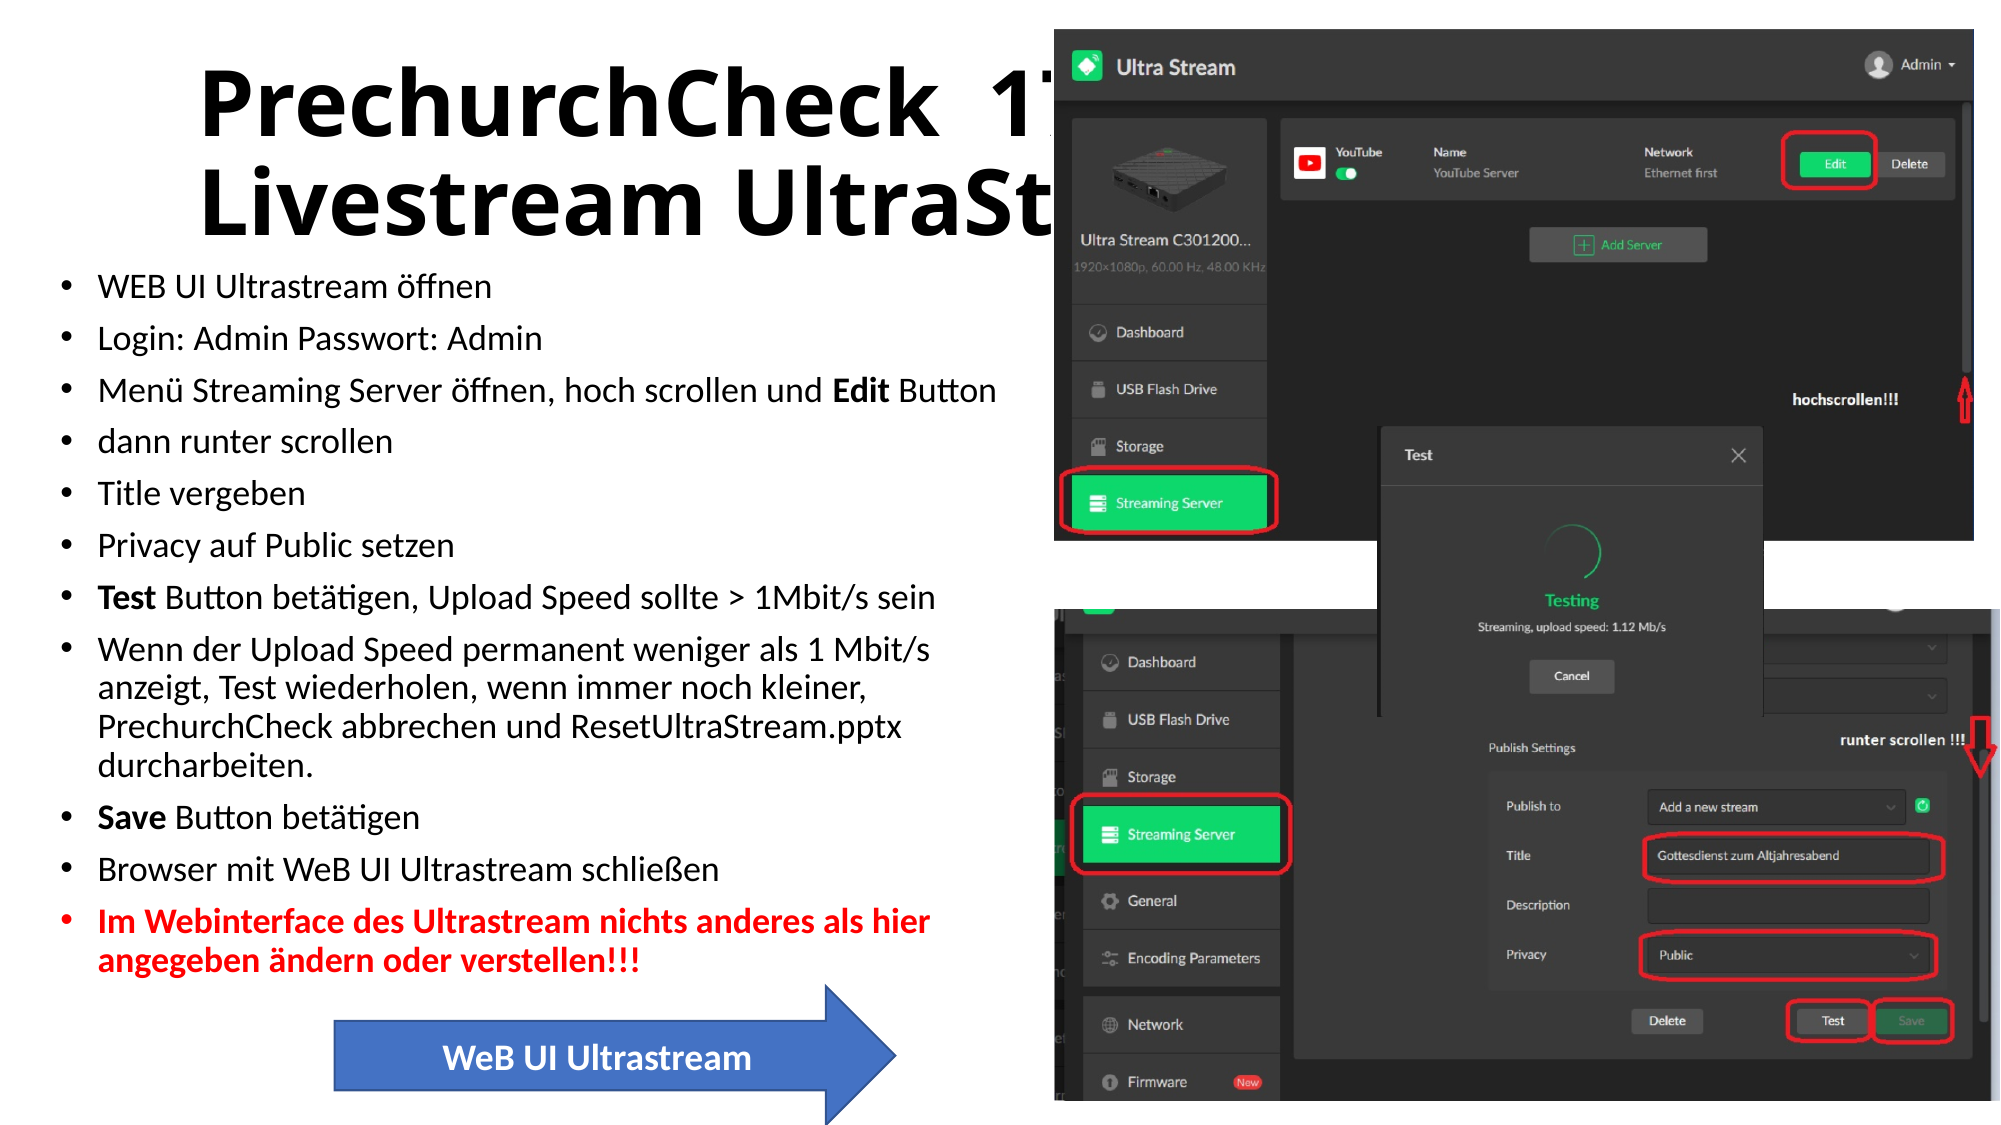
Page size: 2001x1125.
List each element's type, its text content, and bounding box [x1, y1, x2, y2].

picture [1050, 29, 2000, 1101]
title PrechurchCheck 17 Livestream UltraStream [182, 47, 1051, 259]
list WEB UI Ultrastream öffnen Login: Admin Passwort: Admin Menü Streaming Server öffnen, hoch scrollen und Edit Button dann runter scrollen Title vergeben Privacy auf Public setzen Test Button betätigen, Upload Speed sollte > 1Mbit/s sein Wenn der Upload Speed permanent weniger als 1 Mbit/s anzeigt, Test wiederholen, wenn immer noch kleiner, PrechurchCheck abbrechen und ResetUltraStream.pptx durcharbeiten. Save Button betätigen Browser mit WeB UI Ultrastream schließen Im Webinterface des Ultrastream nichts anderes als hier angegeben ändern oder verstellen!!! [45, 259, 1066, 990]
text_box WeB UI Ultrastream [333, 983, 897, 1125]
